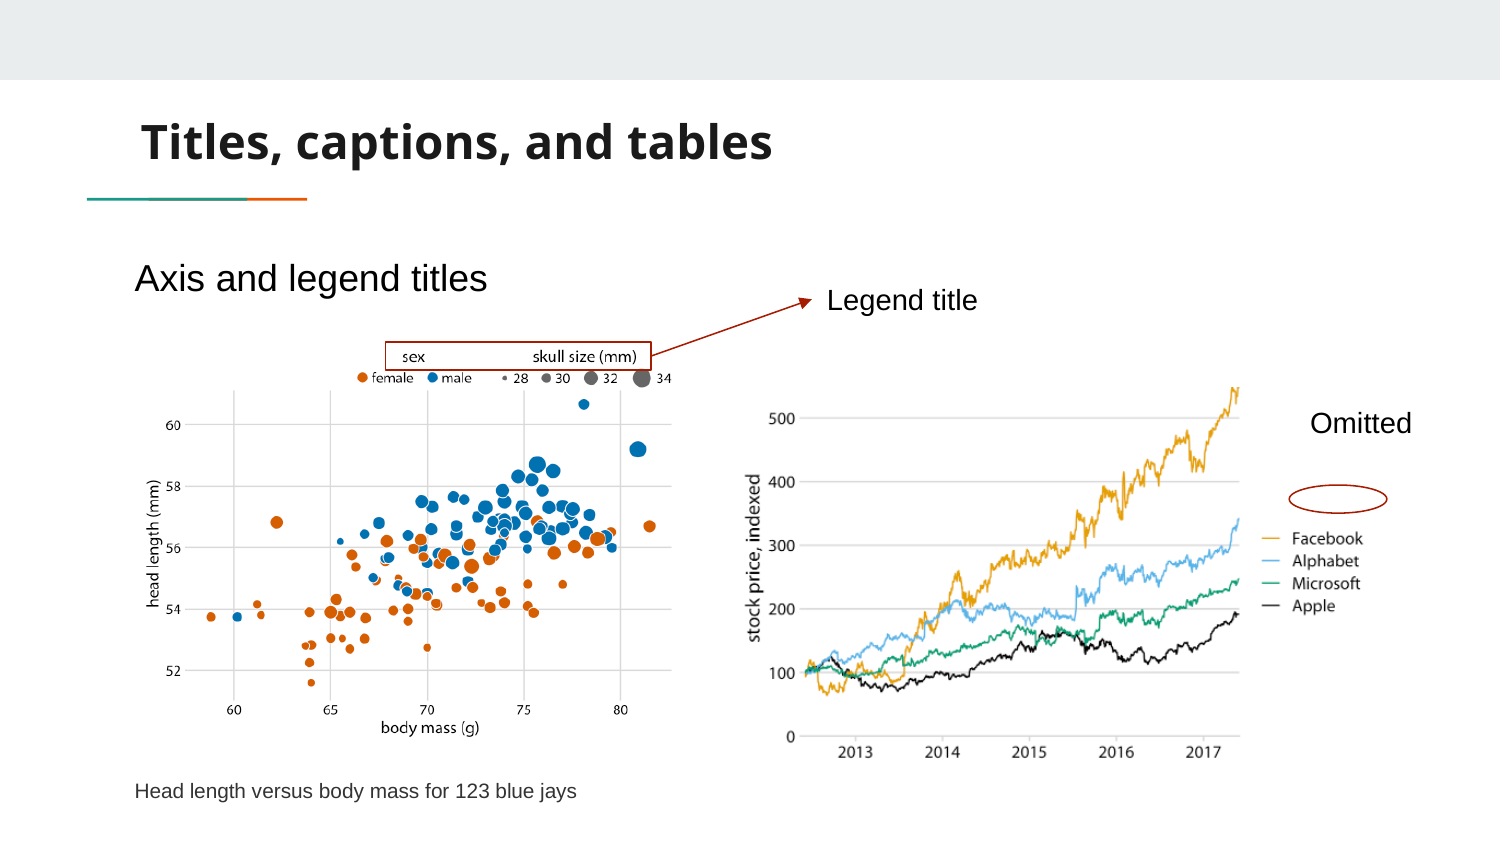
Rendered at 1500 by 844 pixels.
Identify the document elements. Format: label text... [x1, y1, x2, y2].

text_box Axis and legend titles [119, 238, 622, 314]
text_box Omitted [1395, 388, 1488, 454]
title Titles, captions, and tables [125, 97, 1387, 185]
text_box Head length versus body mass for 123 blue jays [119, 764, 612, 815]
text_box Legend title [811, 266, 1070, 332]
picture [108, 336, 705, 744]
picture [724, 387, 1394, 773]
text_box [650, 299, 813, 357]
